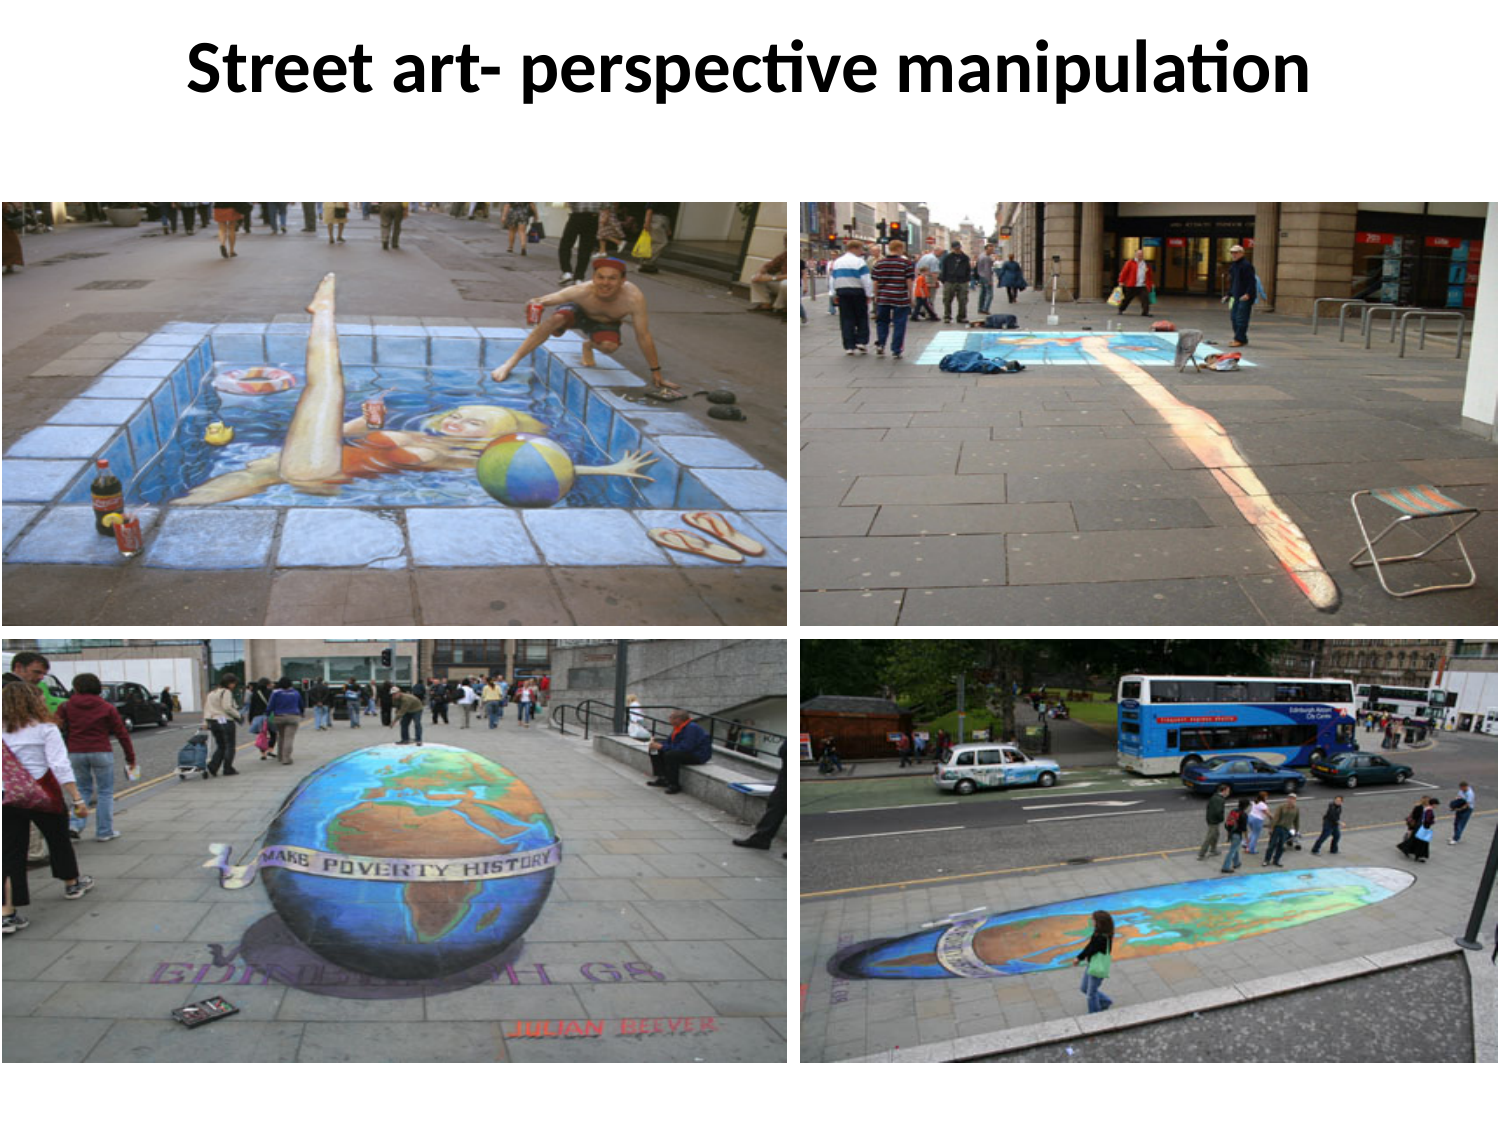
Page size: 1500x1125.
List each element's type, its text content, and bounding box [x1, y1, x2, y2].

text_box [2, 202, 1498, 1063]
title Street art- perspective manipulation [24, 0, 1475, 125]
